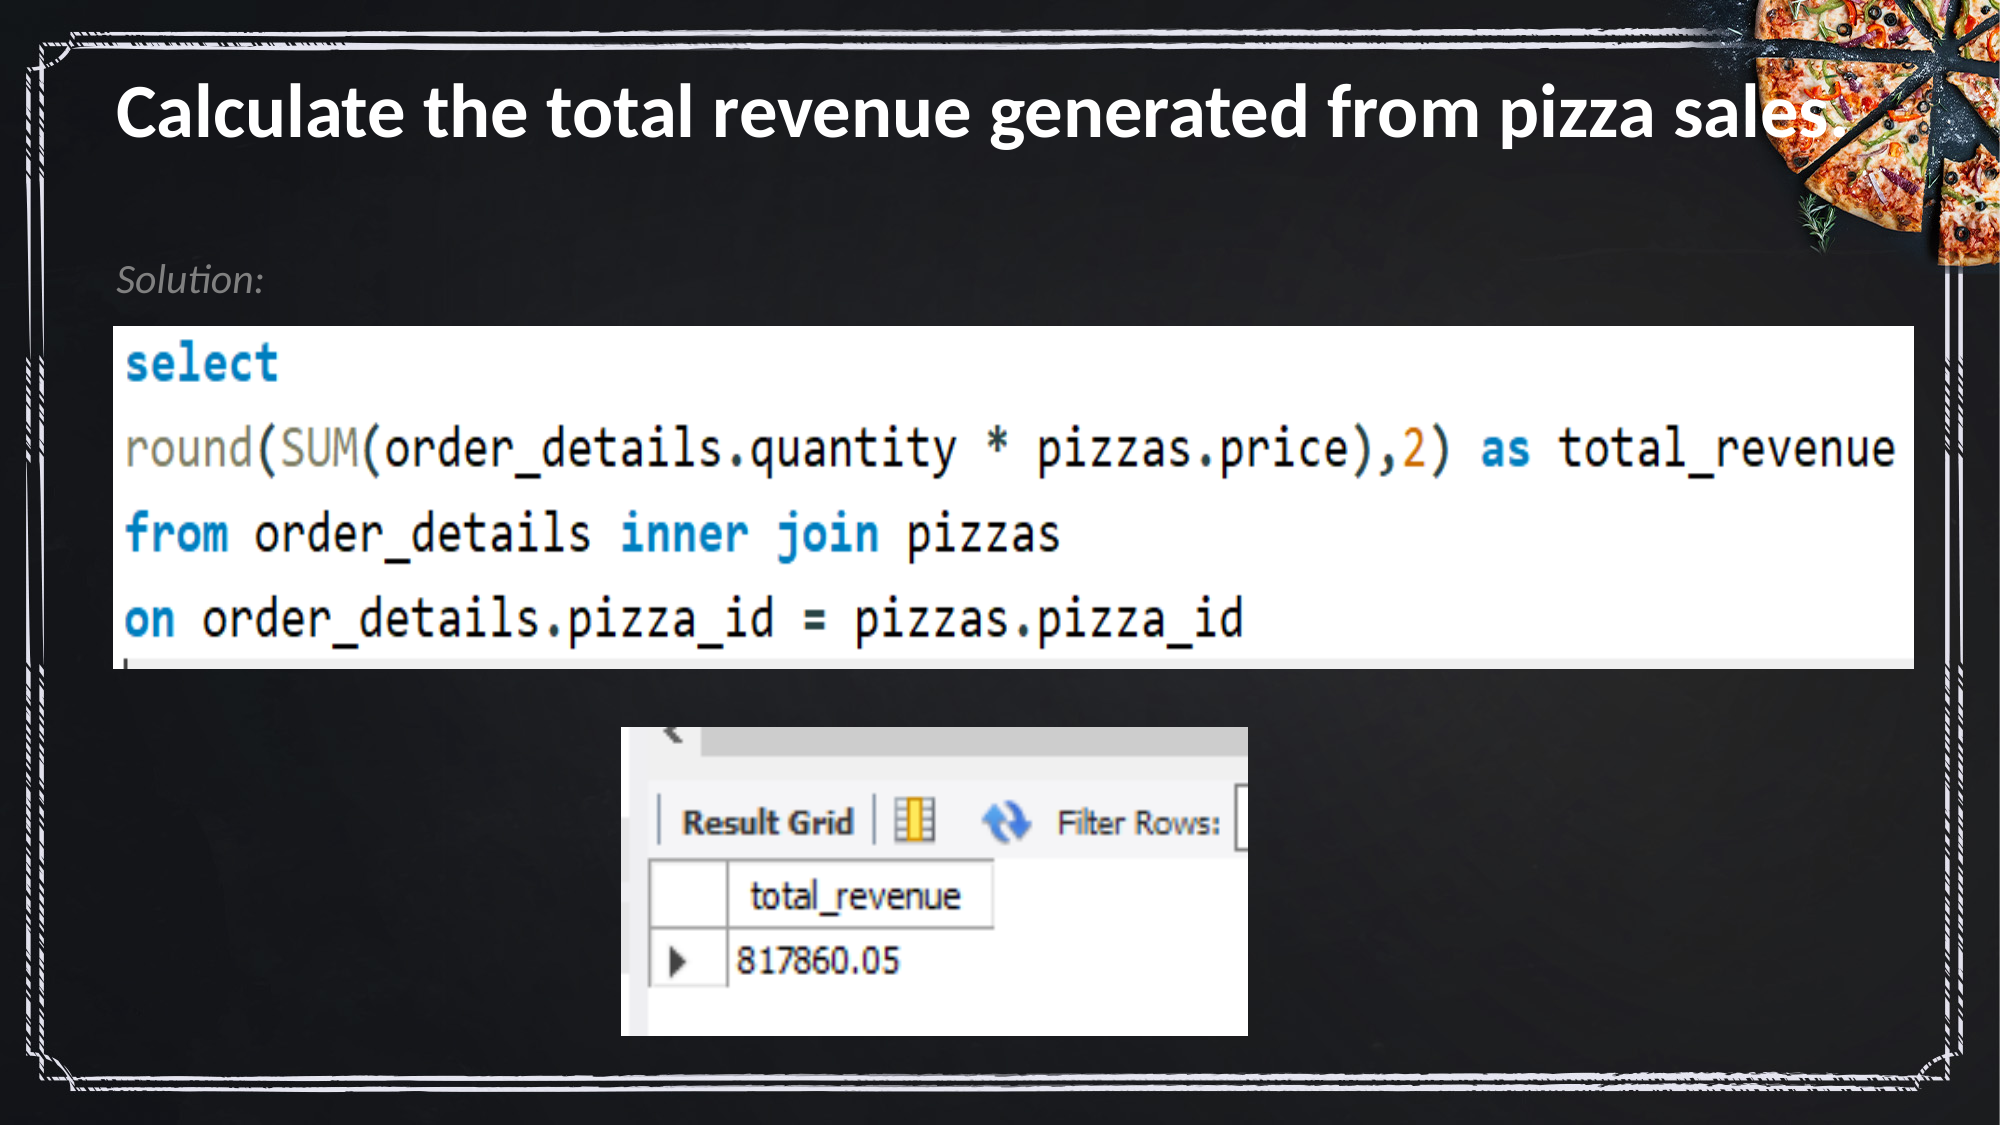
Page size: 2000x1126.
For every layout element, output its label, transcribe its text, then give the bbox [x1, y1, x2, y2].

picture [0, 0, 2000, 1125]
title Calculate the total revenue generated from pizza sales. [99, 41, 1900, 173]
list Solution: [99, 243, 1900, 1036]
